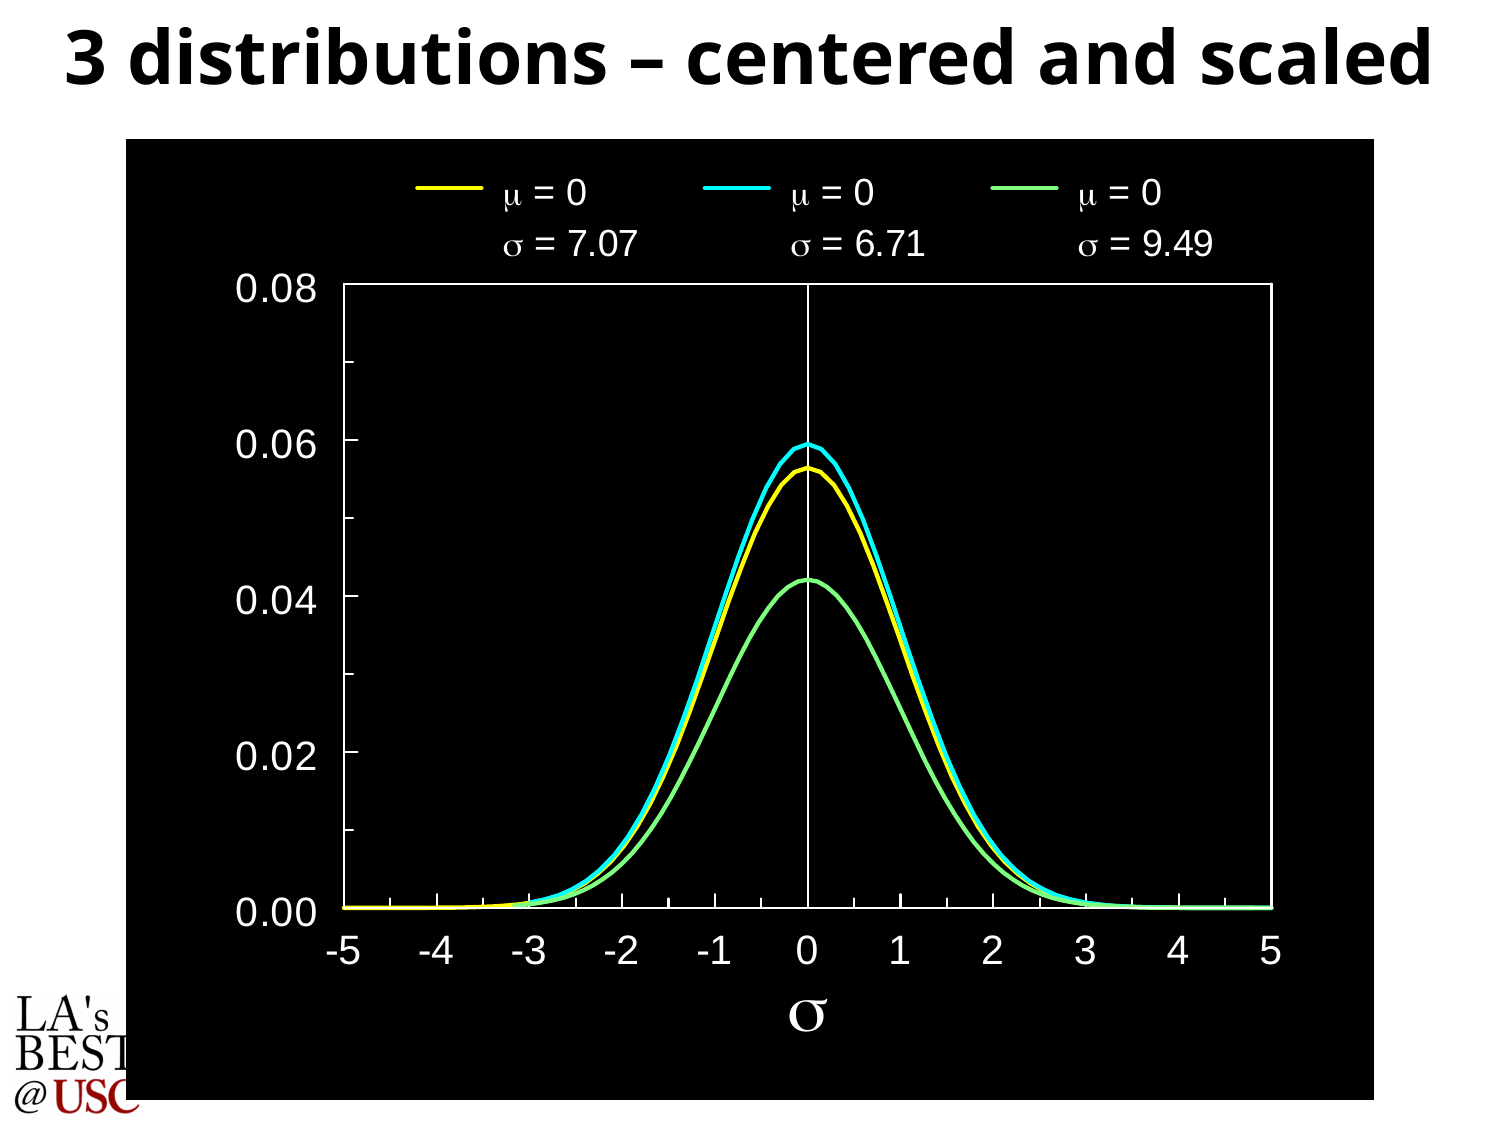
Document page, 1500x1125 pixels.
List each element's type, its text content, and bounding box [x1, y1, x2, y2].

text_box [125, 139, 1374, 1100]
text_box 3 distributions – centered and scaled [5, 9, 1495, 100]
picture [14, 994, 140, 1115]
